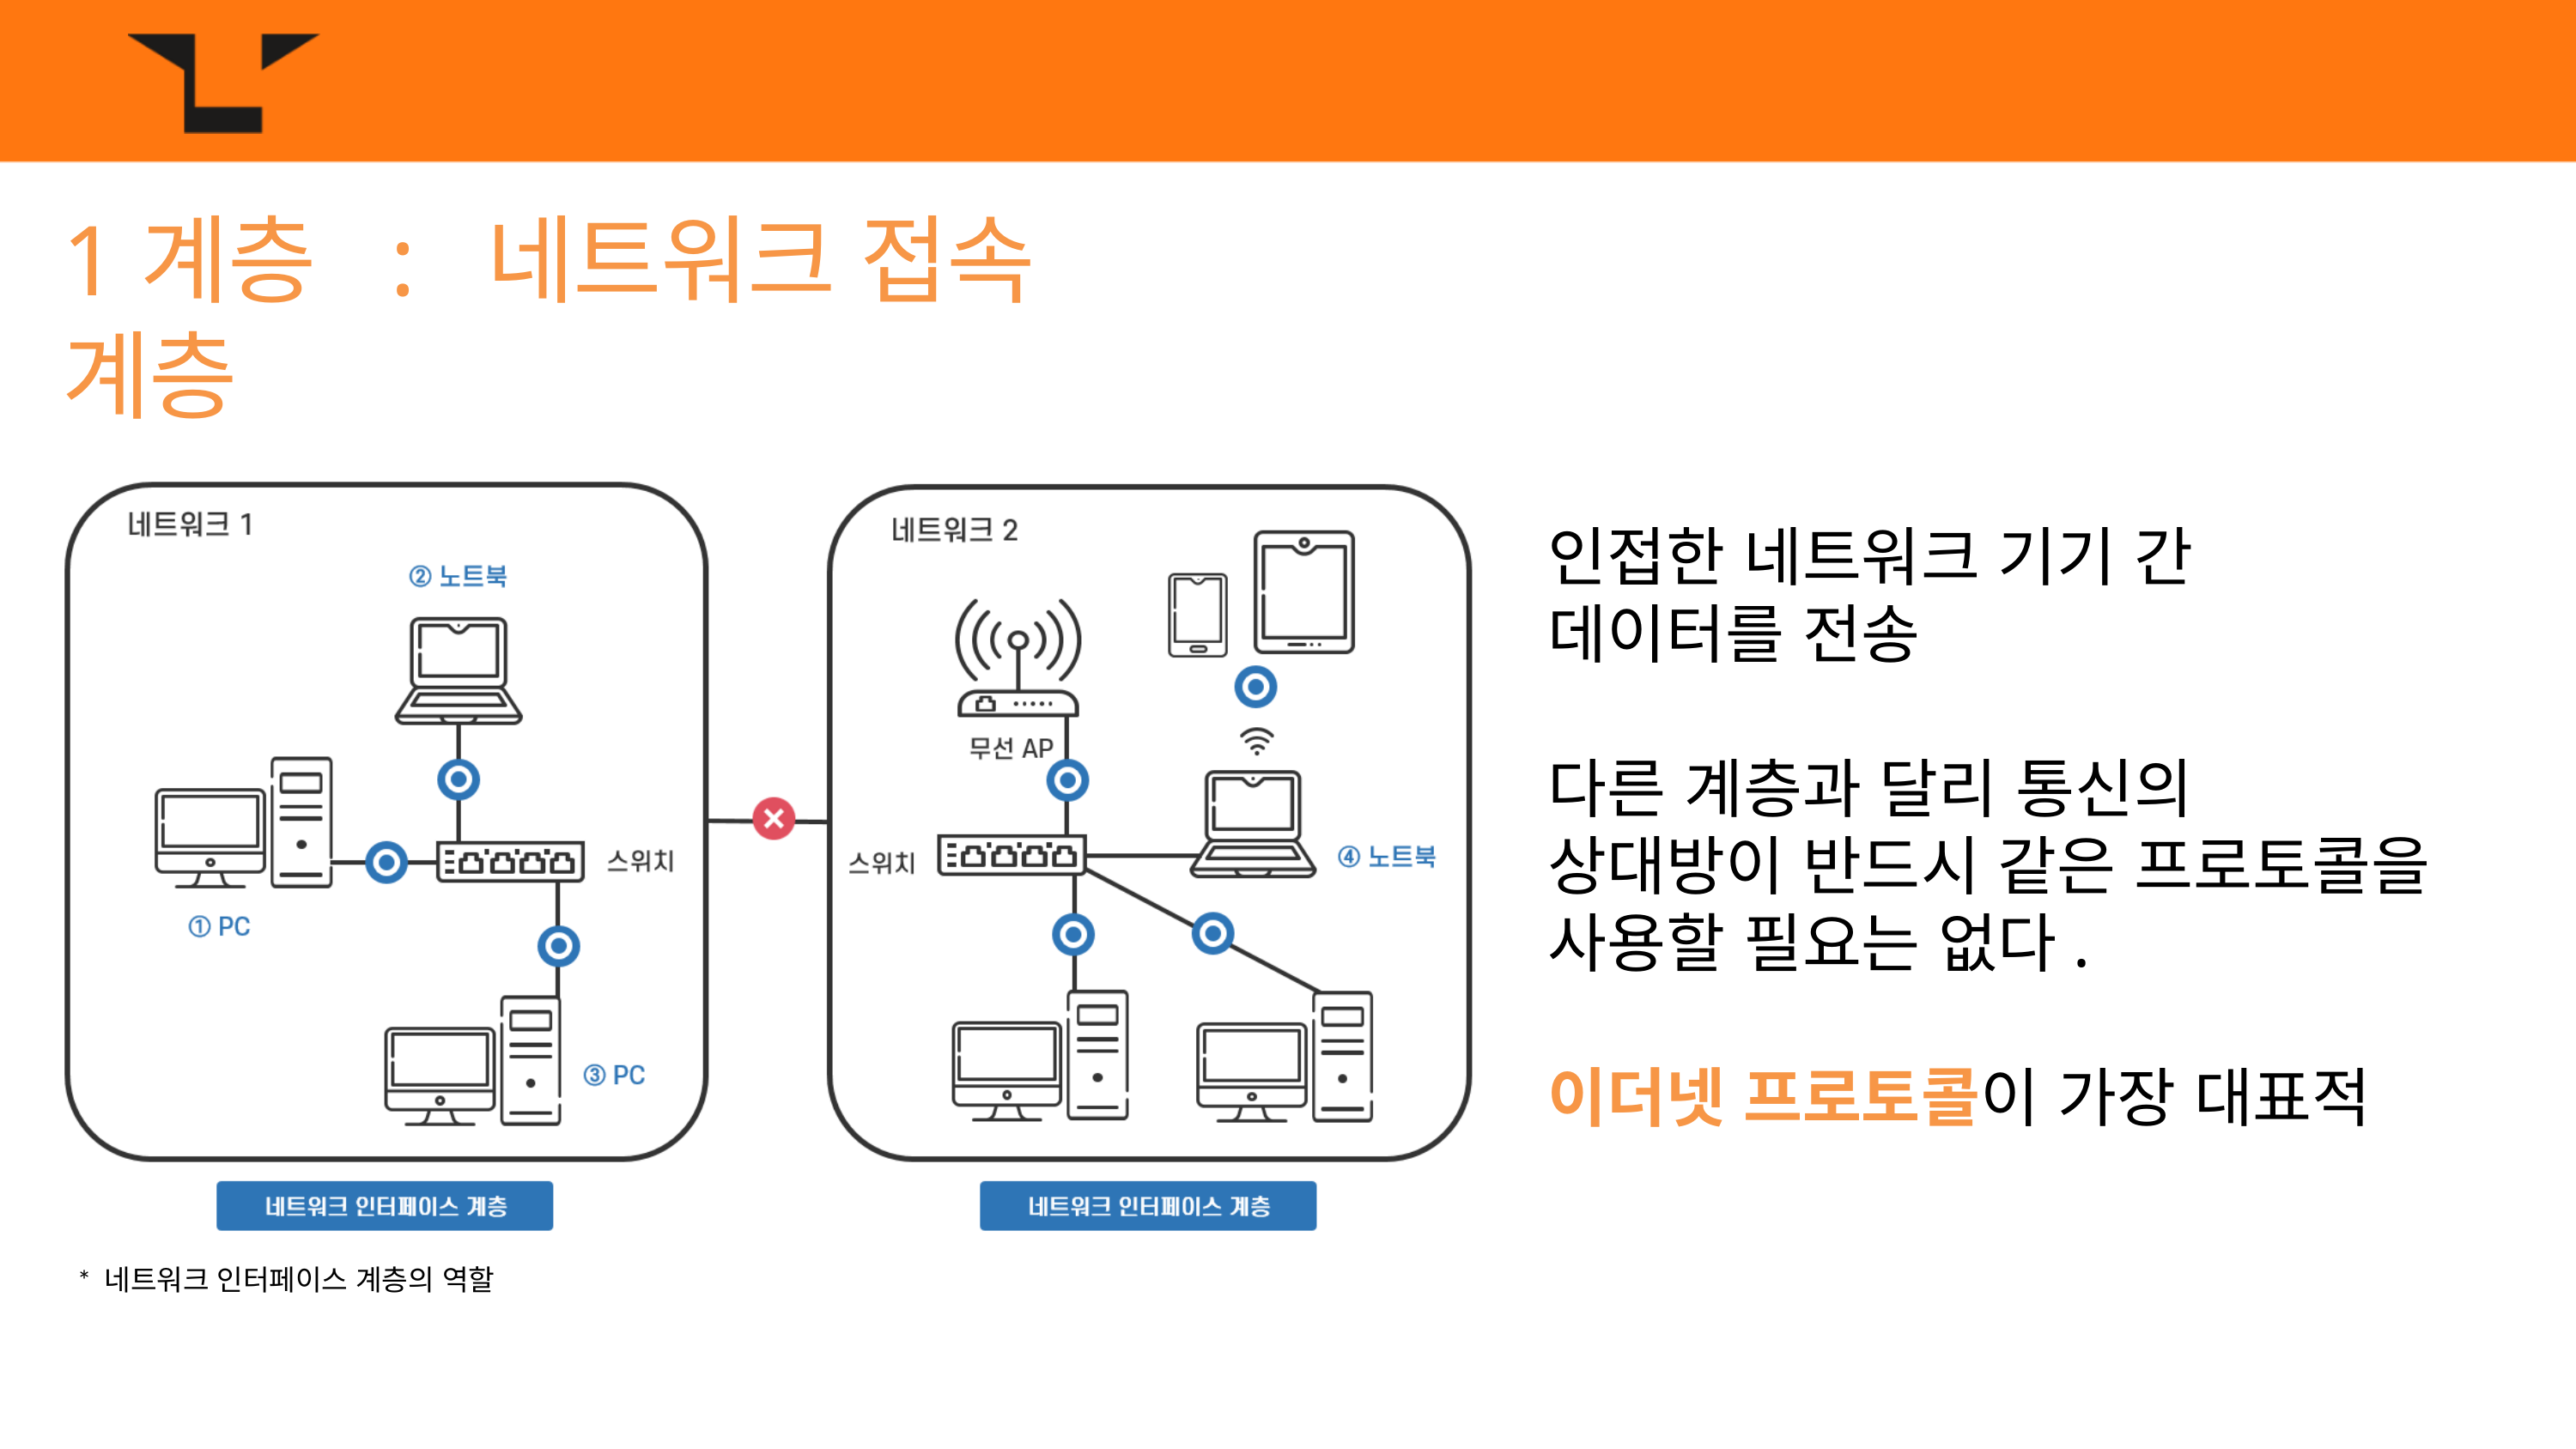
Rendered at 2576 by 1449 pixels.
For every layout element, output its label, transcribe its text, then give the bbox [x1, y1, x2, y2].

picture [49, 454, 1485, 1257]
text_box 인접한 네트워크 기기 간 데이터를 전송 다른 계층과 달리 통신의 상대방이 반드시 같은 프로토콜을 사용할 필요는 없다. 이더넷 프로토콜이 가장 대표적 [1534, 509, 2456, 1141]
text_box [0, 0, 2576, 163]
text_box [128, 33, 320, 134]
text_box 1계층 : 네트워크 접속 계층 [49, 192, 1213, 437]
text_box * 네트워크 인터페이스 계층의 역할 [64, 1264, 1370, 1303]
